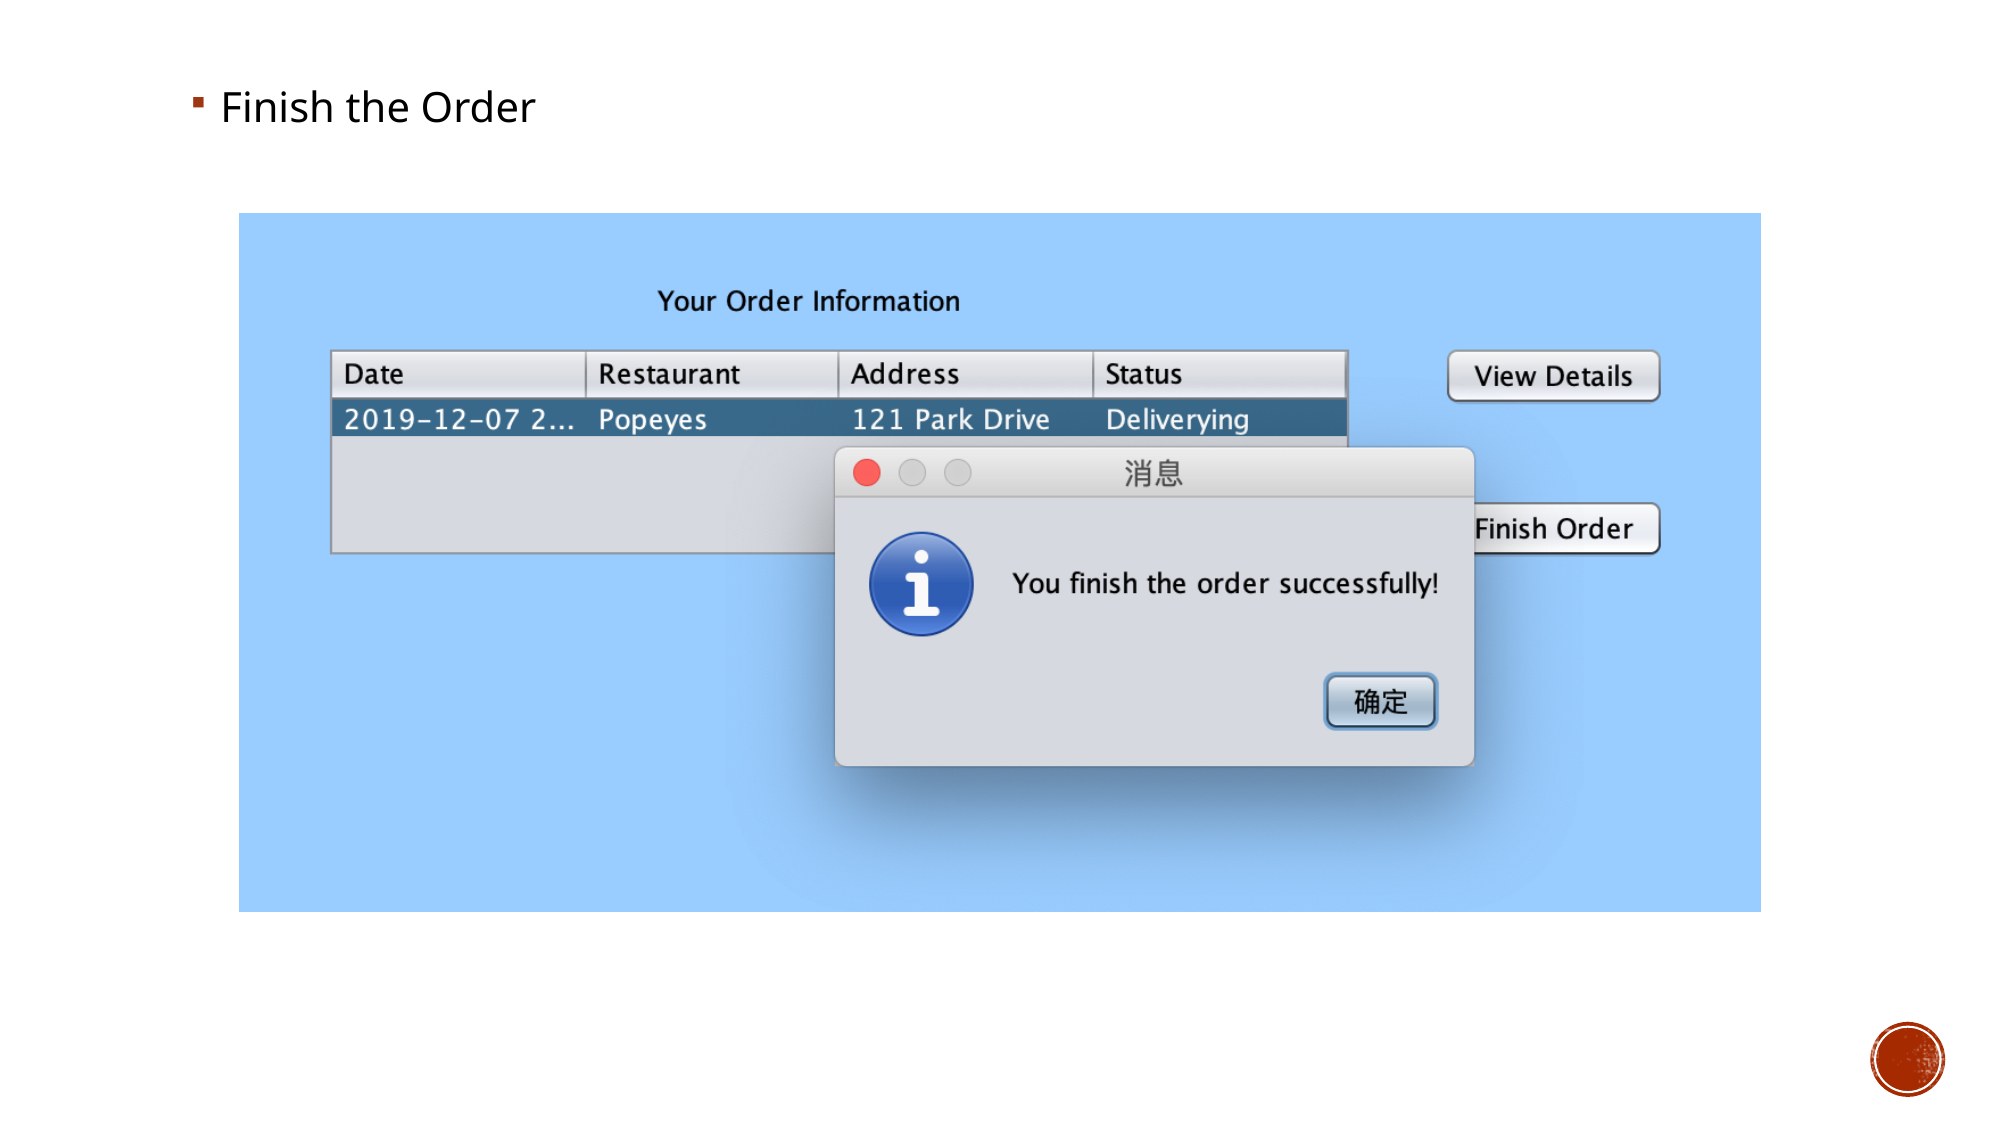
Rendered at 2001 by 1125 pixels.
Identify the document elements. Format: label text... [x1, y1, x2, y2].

list Finish the Order [175, 79, 1826, 1013]
picture [239, 213, 1760, 910]
